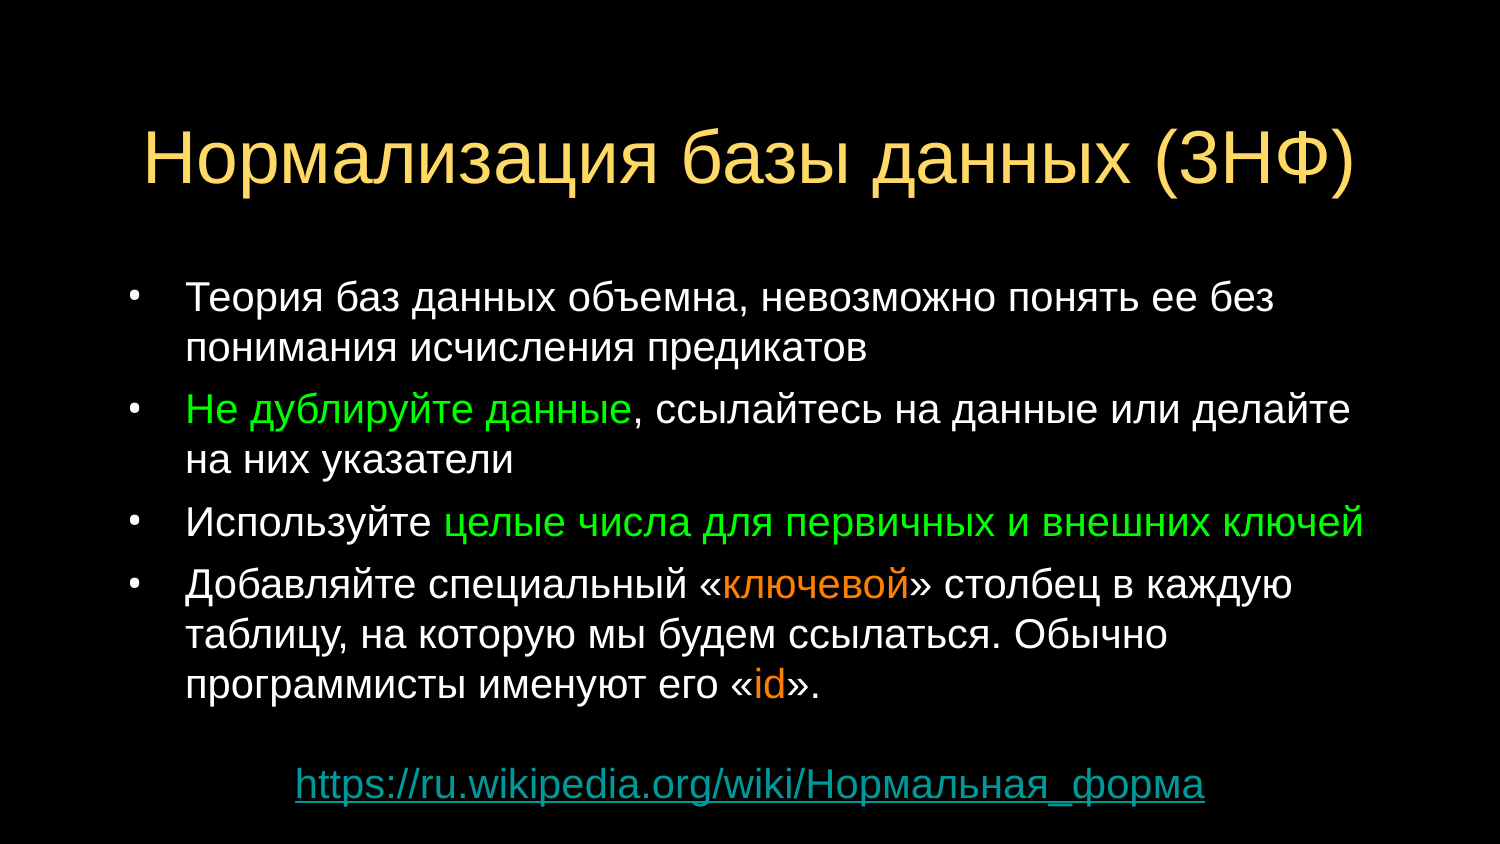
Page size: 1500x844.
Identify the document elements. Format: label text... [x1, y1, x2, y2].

list Теория баз данных объемна, невозможно понять ее без понимания исчисления предикатов Не дублируйте данные, ссылайтесь на данные или делайте на них указатели Используйте целые числа для первичных и внешних ключей Добавляйте специальный «ключевой» столбец в каждую таблицу, на которую мы будем ссылаться. Обычно программисты именуют его «id». [106, 265, 1393, 767]
text_box https://ru.wikipedia.org/wiki/Нормальная_форма [261, 753, 1239, 811]
title Нормализация базы данных (3НФ) [106, 71, 1393, 235]
